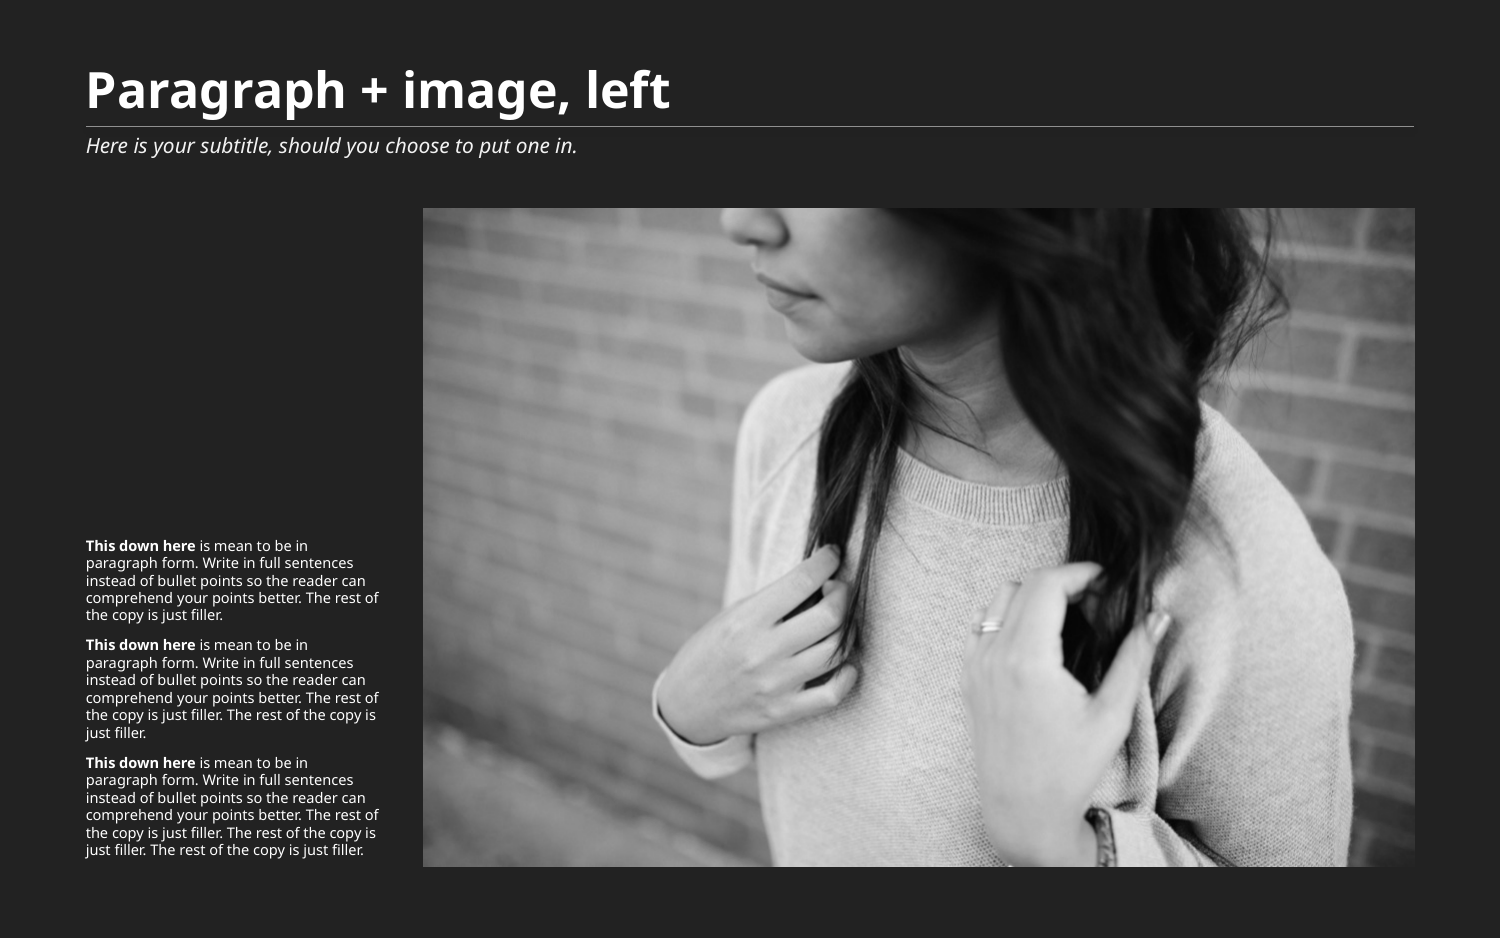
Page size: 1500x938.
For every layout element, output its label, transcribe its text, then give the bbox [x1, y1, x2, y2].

list This down here is mean to be in paragraph form. Write in full sentences instead of bullet points so the reader can comprehend your points better. The rest of the copy is just filler. This down here is mean to be in paragraph form. Write in full sentences instead of bullet points so the reader can comprehend your points better. The rest of the copy is just filler. The rest of the copy is just filler. This down here is mean to be in paragraph form. Write in full sentences instead of bullet points so the reader can comprehend your points better. The rest of the copy is just filler. The rest of the copy is just filler. The rest of the copy is just filler. [85, 208, 385, 867]
picture [422, 208, 1415, 867]
list Here is your subtitle, should you choose to put one in. [85, 125, 1345, 168]
title Paragraph + image, left [85, 54, 1345, 125]
